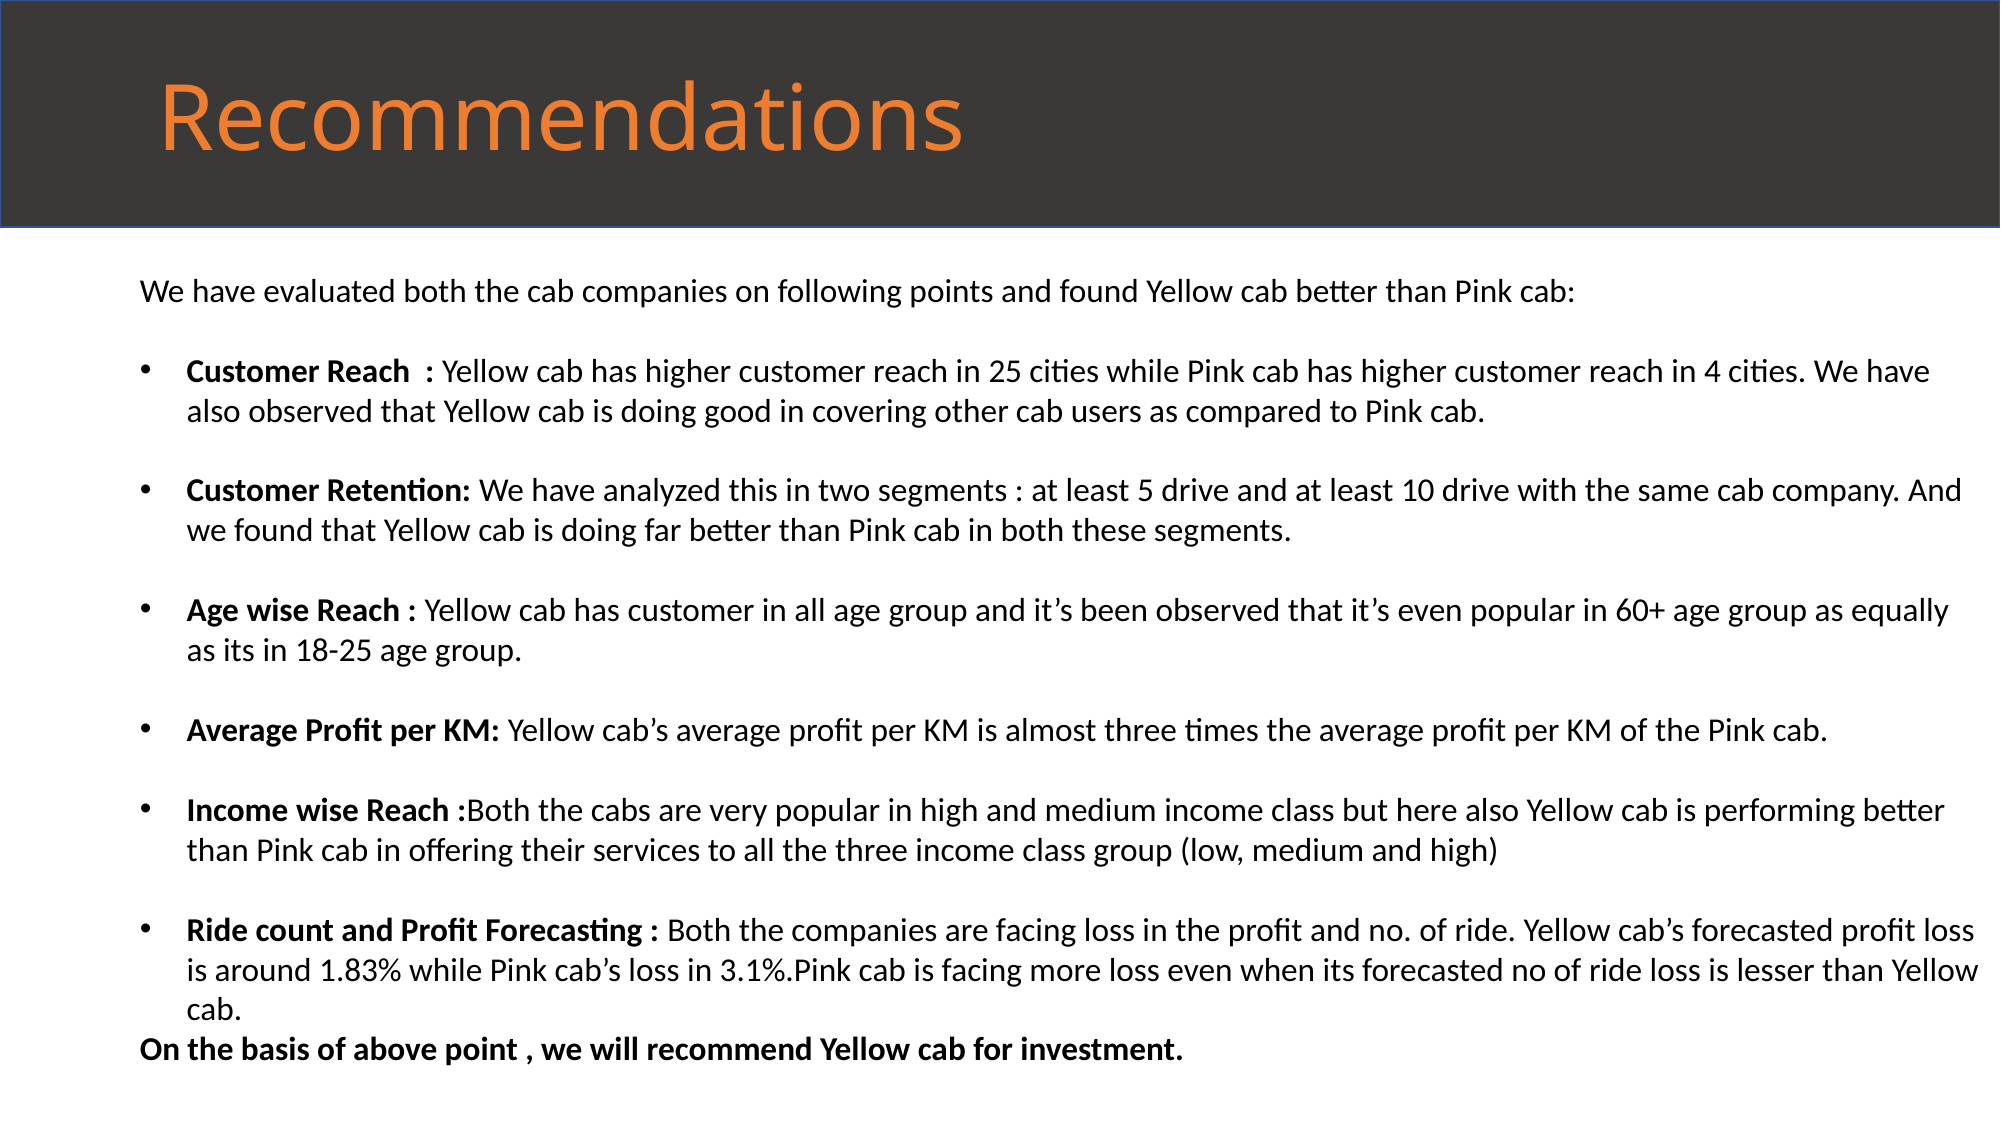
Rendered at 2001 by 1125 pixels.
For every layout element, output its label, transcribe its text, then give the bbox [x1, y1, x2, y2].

text_box Recommendations [0, 0, 2000, 228]
text_box We have evaluated both the cab companies on following points and found Yellow cab better than Pink cab: Customer Reach : Yellow cab has higher customer reach in 25 cities while Pink cab has higher customer reach in 4 cities. We have also observed that Yellow cab is doing good in covering other cab users as compared to Pink cab. Customer Retention: We have analyzed this in two segments : at least 5 drive and at least 10 drive with the same cab company. And we found that Yellow cab is doing far better than Pink cab in both these segments. Age wise Reach : Yellow cab has customer in all age group and it’s been observed that it’s even popular in 60+ age group as equally as its in 18-25 age group. Average Profit per KM: Yellow cab’s average profit per KM is almost three times the average profit per KM of the Pink cab. Income wise Reach :Both the cabs are very popular in high and medium income class but here also Yellow cab is performing better than Pink cab in offering their services to all the three income class group (low, medium and high) Ride count and Profit Forecasting : Both the companies are facing loss in the profit and no. of ride. Yellow cab’s forecasted profit loss is around 1.83% while Pink cab’s loss in 3.1%.Pink cab is facing more loss even when its forecasted no of ride loss is lesser than Yellow cab. On the basis of above point , we will recommend Yellow cab for investment. [124, 261, 2000, 1115]
